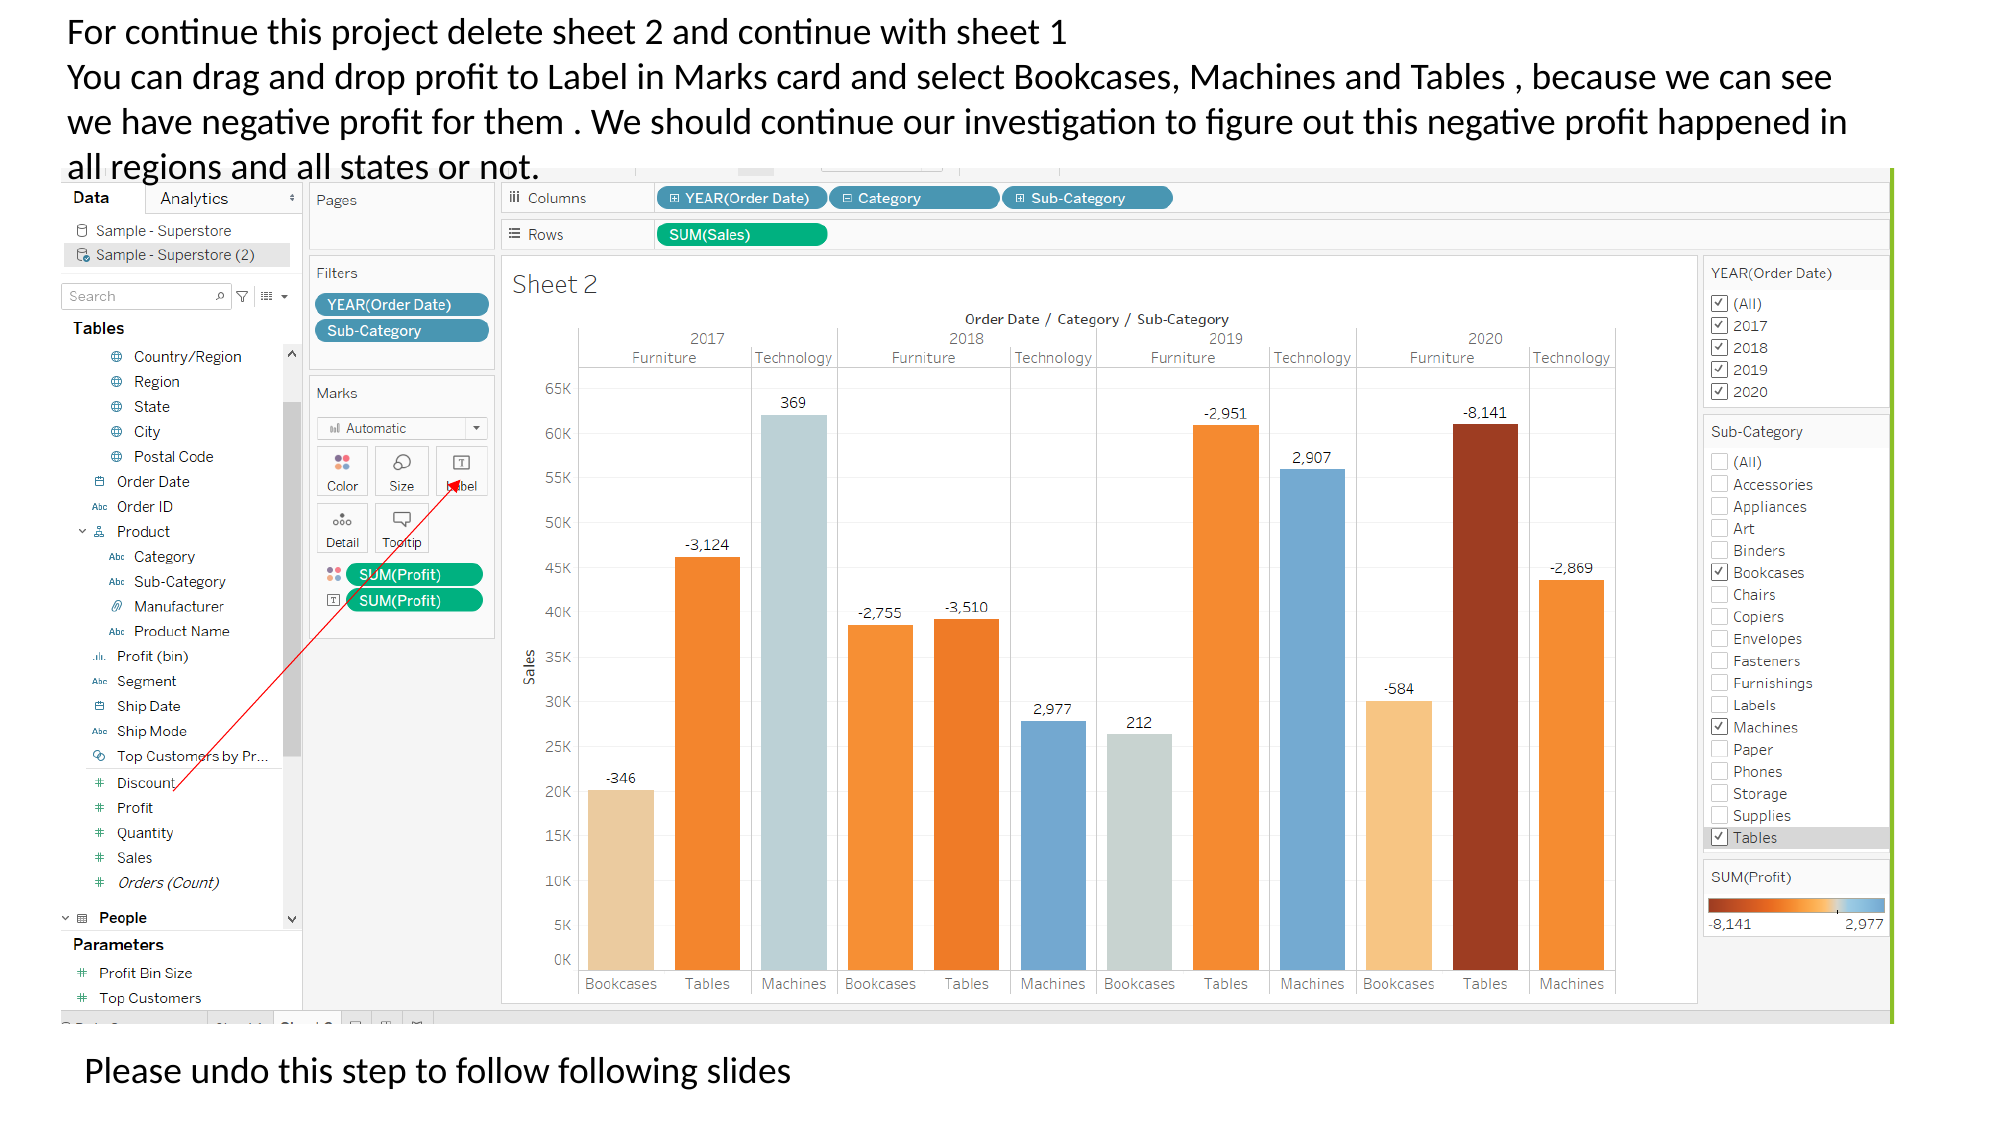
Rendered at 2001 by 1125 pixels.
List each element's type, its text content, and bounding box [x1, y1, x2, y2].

text_box For continue this project delete sheet 2 and continue with sheet 1 You can drag and drop profit to Label in Marks card and select Bookcases, Machines and Tables , because we can see we have negative profit for them . We should continue our investigation to figure out this negative profit happened in all regions and all states or not. [52, 0, 1882, 195]
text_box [172, 479, 461, 792]
text_box Please undo this step to follow following slides [69, 1038, 1090, 1099]
picture [60, 168, 1895, 1024]
